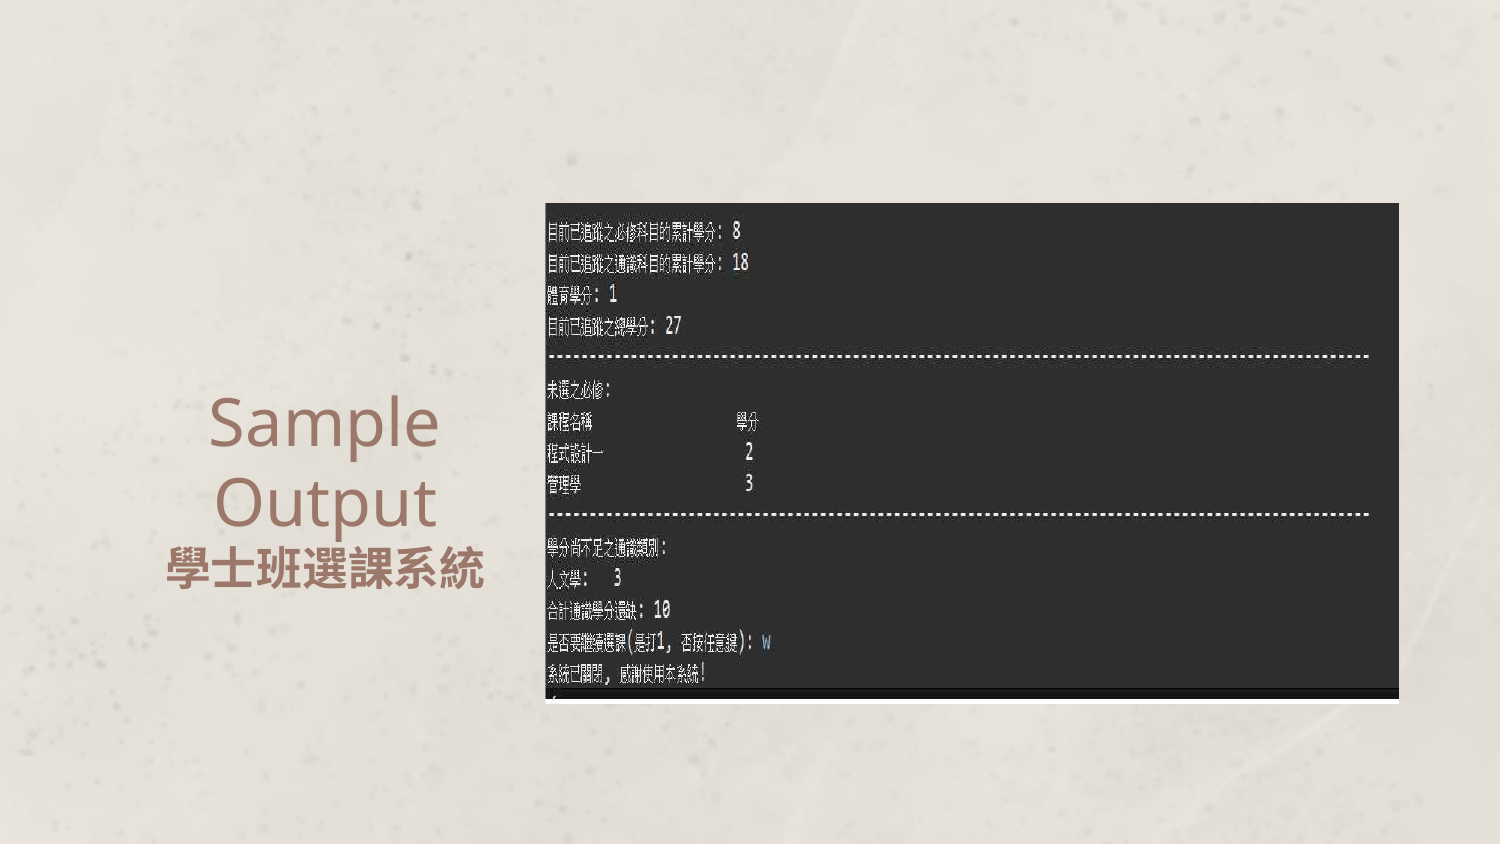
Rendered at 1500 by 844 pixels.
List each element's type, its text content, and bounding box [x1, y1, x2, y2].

picture [0, 0, 1500, 844]
title Sample Output 學士班選課系統 [105, 432, 539, 542]
